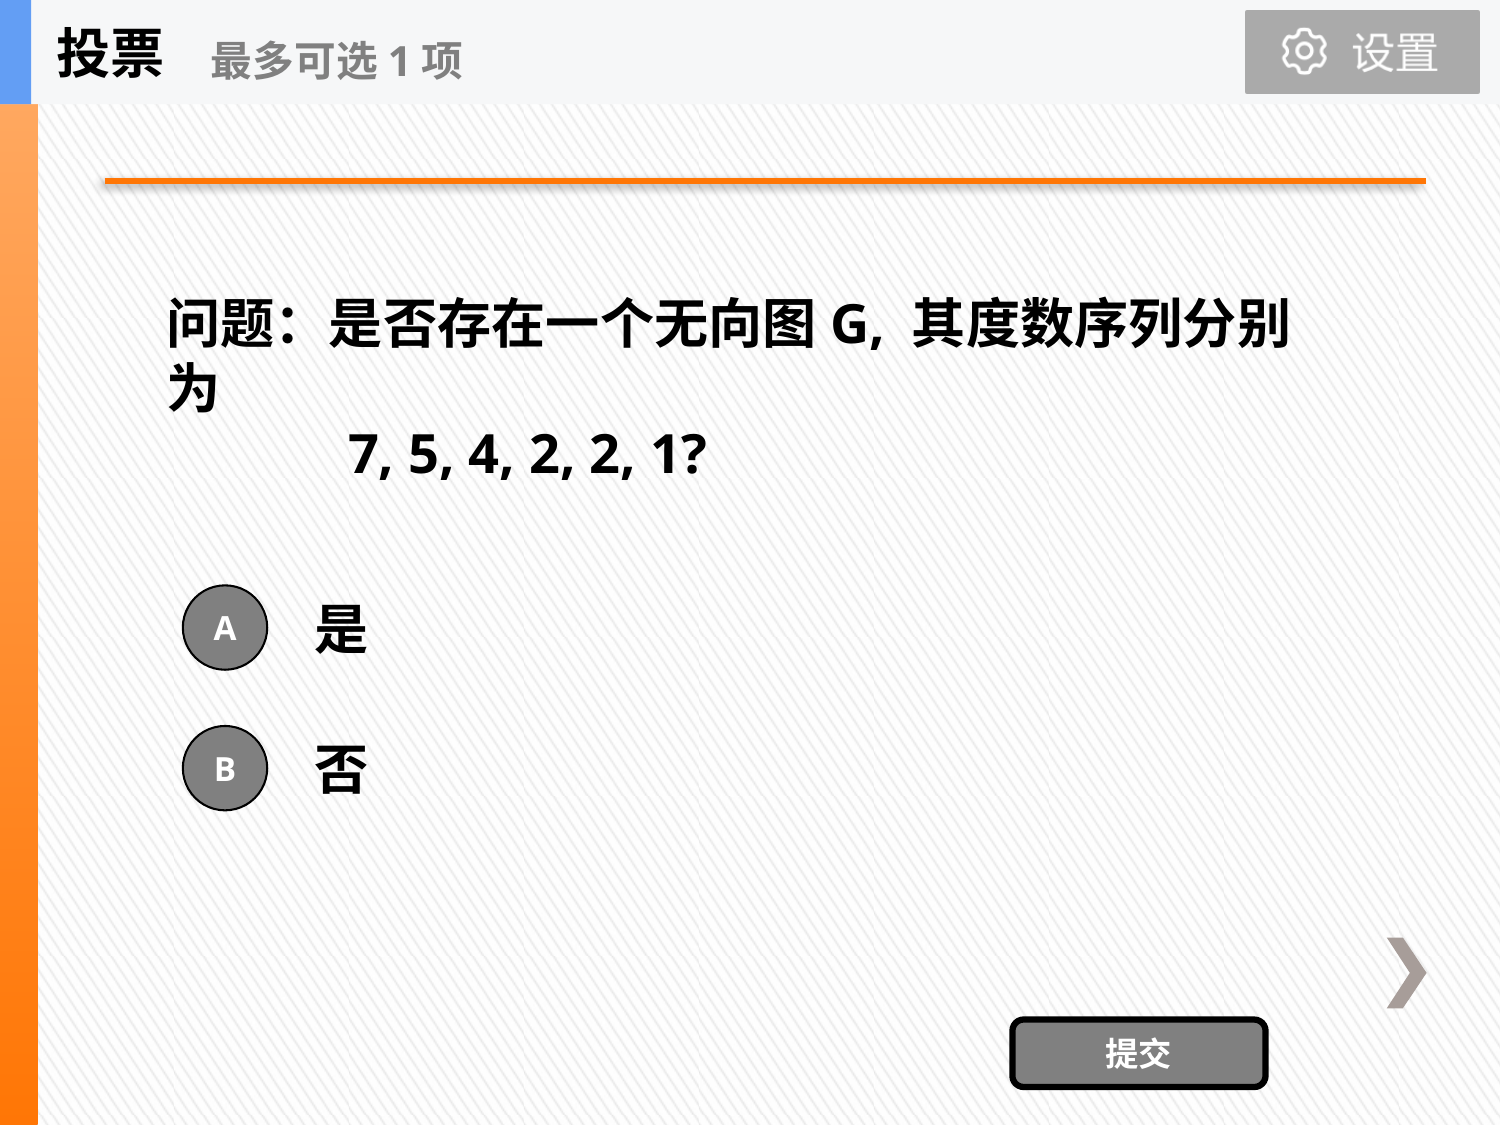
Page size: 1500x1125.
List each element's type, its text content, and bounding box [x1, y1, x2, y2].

picture [1245, 10, 1480, 94]
text_box 提交 [1011, 1018, 1267, 1089]
text_box 否 [299, 715, 1350, 821]
text_box B [181, 724, 269, 812]
text_box 问题：是否存在一个无向图G, 其度数序列分别为 7, 5, 4, 2, 2, 1? [151, 210, 1352, 563]
text_box 是 [299, 574, 1350, 681]
text_box [0, 281, 37, 285]
text_box A [181, 584, 269, 672]
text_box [0, 0, 1500, 105]
